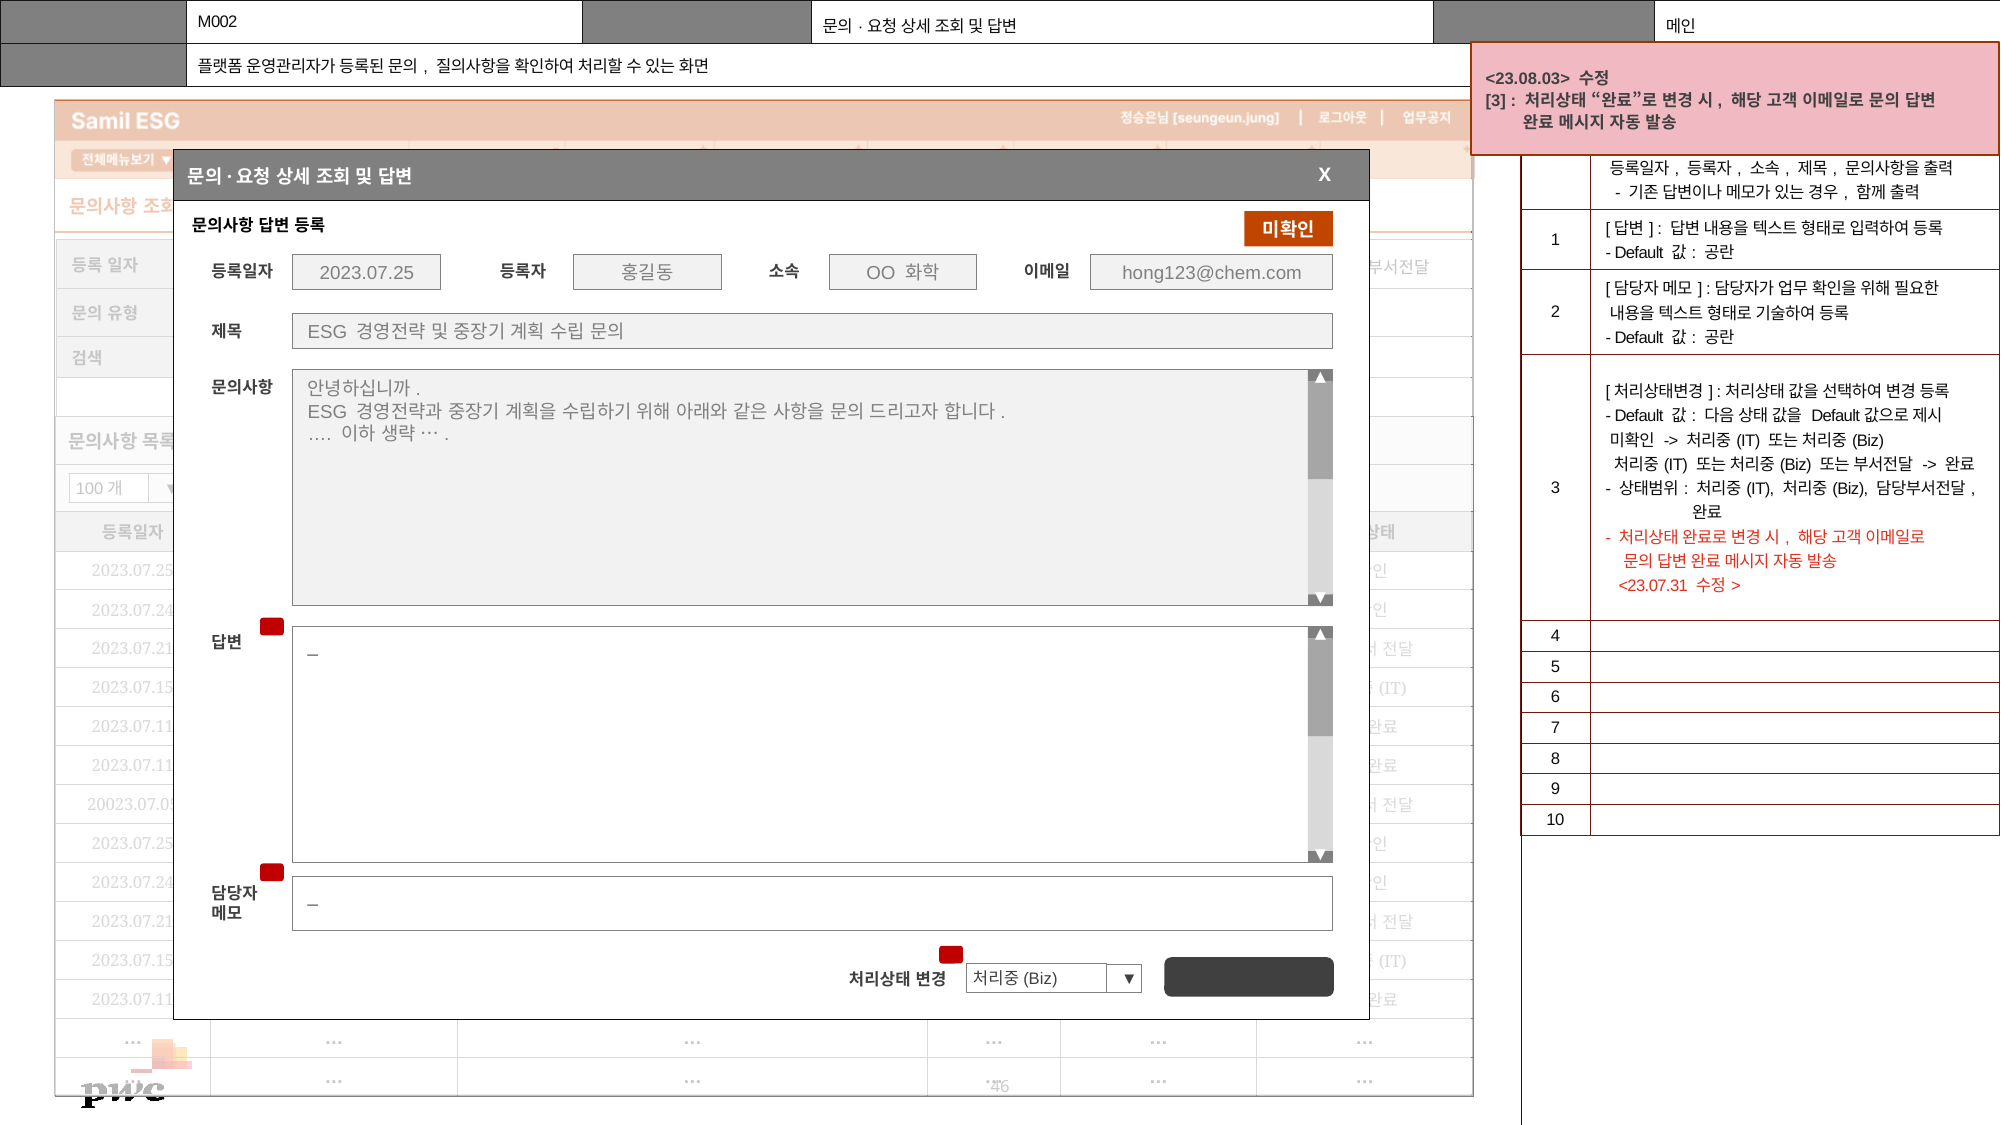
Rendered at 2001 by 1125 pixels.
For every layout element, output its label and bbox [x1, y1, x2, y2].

table_cell [1521, 355, 1590, 620]
table_cell [1521, 713, 1590, 743]
table_cell [1591, 805, 1999, 835]
table_cell [1521, 774, 1590, 804]
table_cell [1521, 621, 1590, 651]
table_cell [1521, 744, 1590, 773]
table_cell [1591, 621, 1999, 651]
text_box [38, 148, 1474, 1096]
table_header [1, 1, 186, 43]
table_cell [1521, 805, 1590, 835]
text_box [54, 41, 2000, 156]
table_header [583, 1, 811, 43]
table_header [1655, 1, 2000, 41]
table_header [1521, 156, 1590, 209]
table_header [1434, 1, 1654, 43]
table_cell [1521, 683, 1590, 712]
table_cell [1521, 270, 1590, 354]
table_header [812, 1, 1433, 43]
table_cell [1591, 713, 1999, 743]
table_cell [1591, 210, 1999, 269]
table_cell [1522, 836, 2000, 1125]
table_cell [1521, 210, 1590, 269]
table_cell [1591, 774, 1999, 804]
table_cell [1, 44, 186, 86]
table_cell [187, 44, 1470, 86]
table_cell [1591, 744, 1999, 773]
picture [53, 99, 1475, 179]
table_cell [1591, 270, 1999, 354]
table_cell [1591, 683, 1999, 712]
picture [81, 1097, 192, 1108]
table_header [1591, 156, 1999, 209]
table_cell [1591, 652, 1999, 682]
table_cell [1591, 355, 1999, 620]
table_header [187, 1, 582, 43]
table_cell [1521, 652, 1590, 682]
